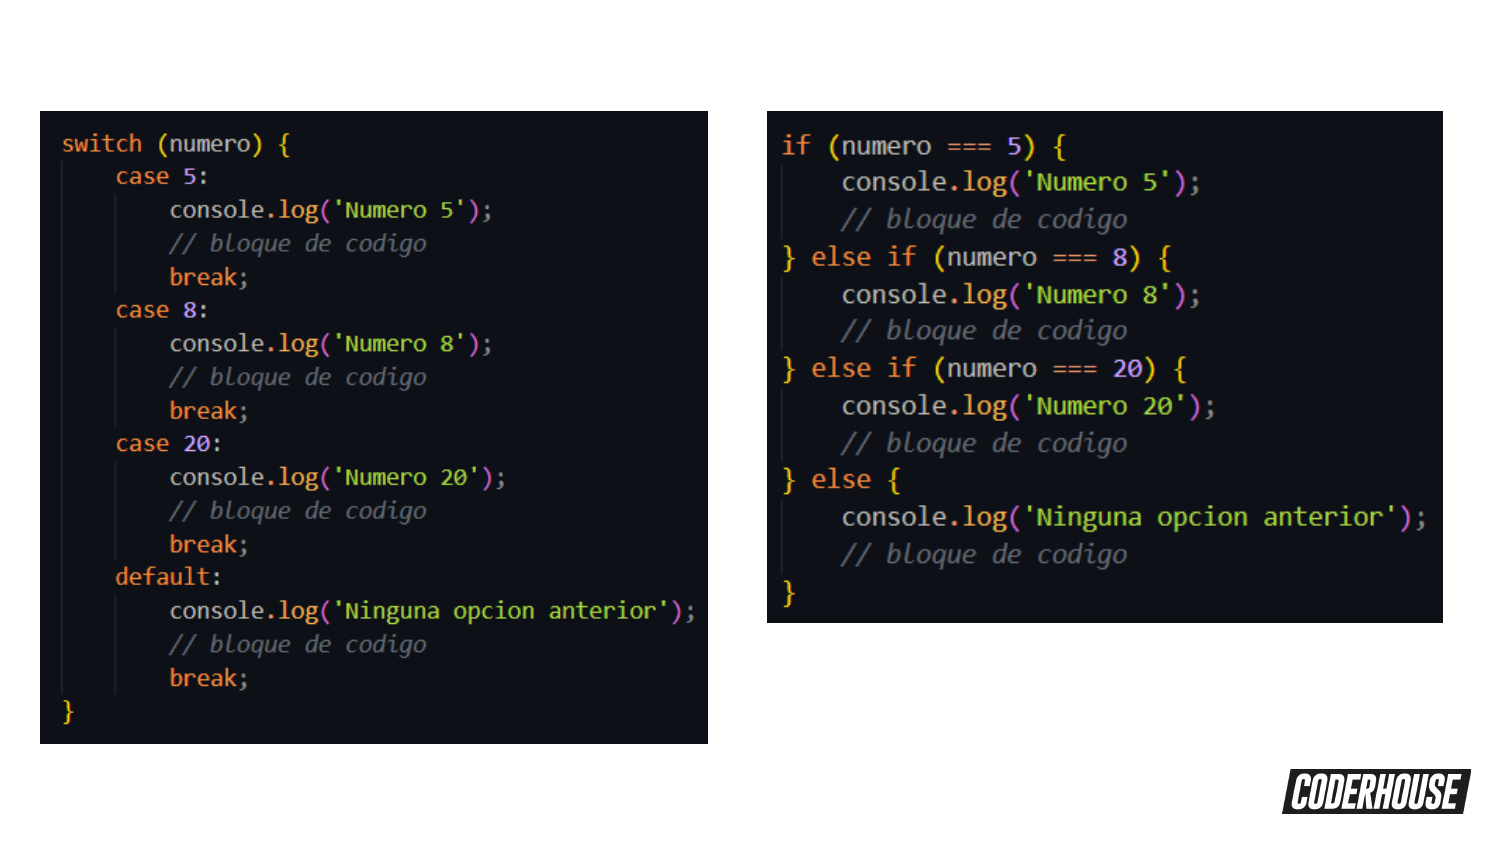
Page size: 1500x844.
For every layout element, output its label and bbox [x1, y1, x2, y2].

picture [767, 111, 1443, 623]
picture [1281, 769, 1471, 814]
picture [39, 111, 709, 745]
